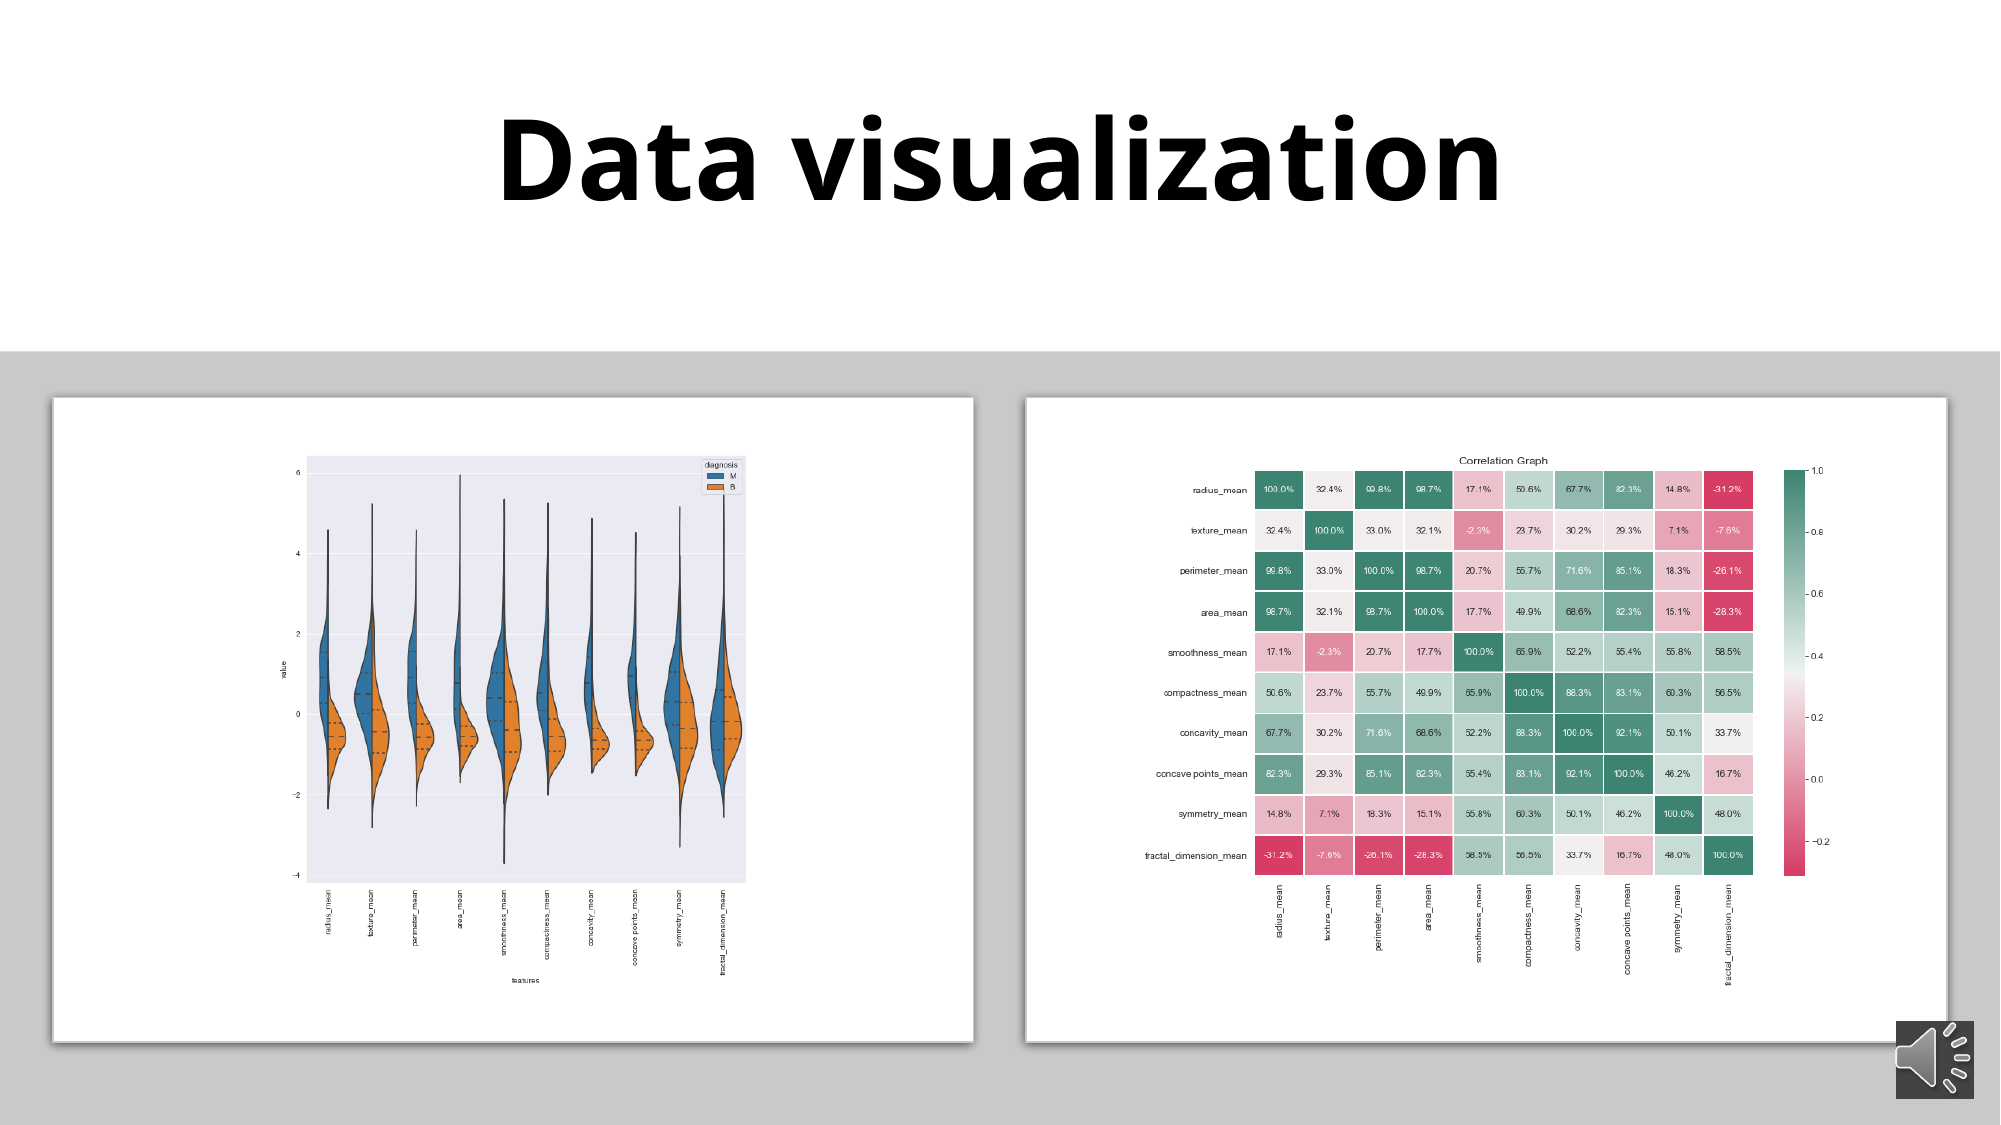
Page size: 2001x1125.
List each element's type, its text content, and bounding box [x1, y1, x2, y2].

text_box [0, 350, 2000, 1125]
title Data visualization [162, 55, 1838, 233]
picture [1138, 450, 1836, 991]
text_box [52, 396, 975, 1043]
picture [1894, 1019, 1975, 1100]
picture [275, 449, 750, 990]
text_box [1025, 396, 1948, 1043]
